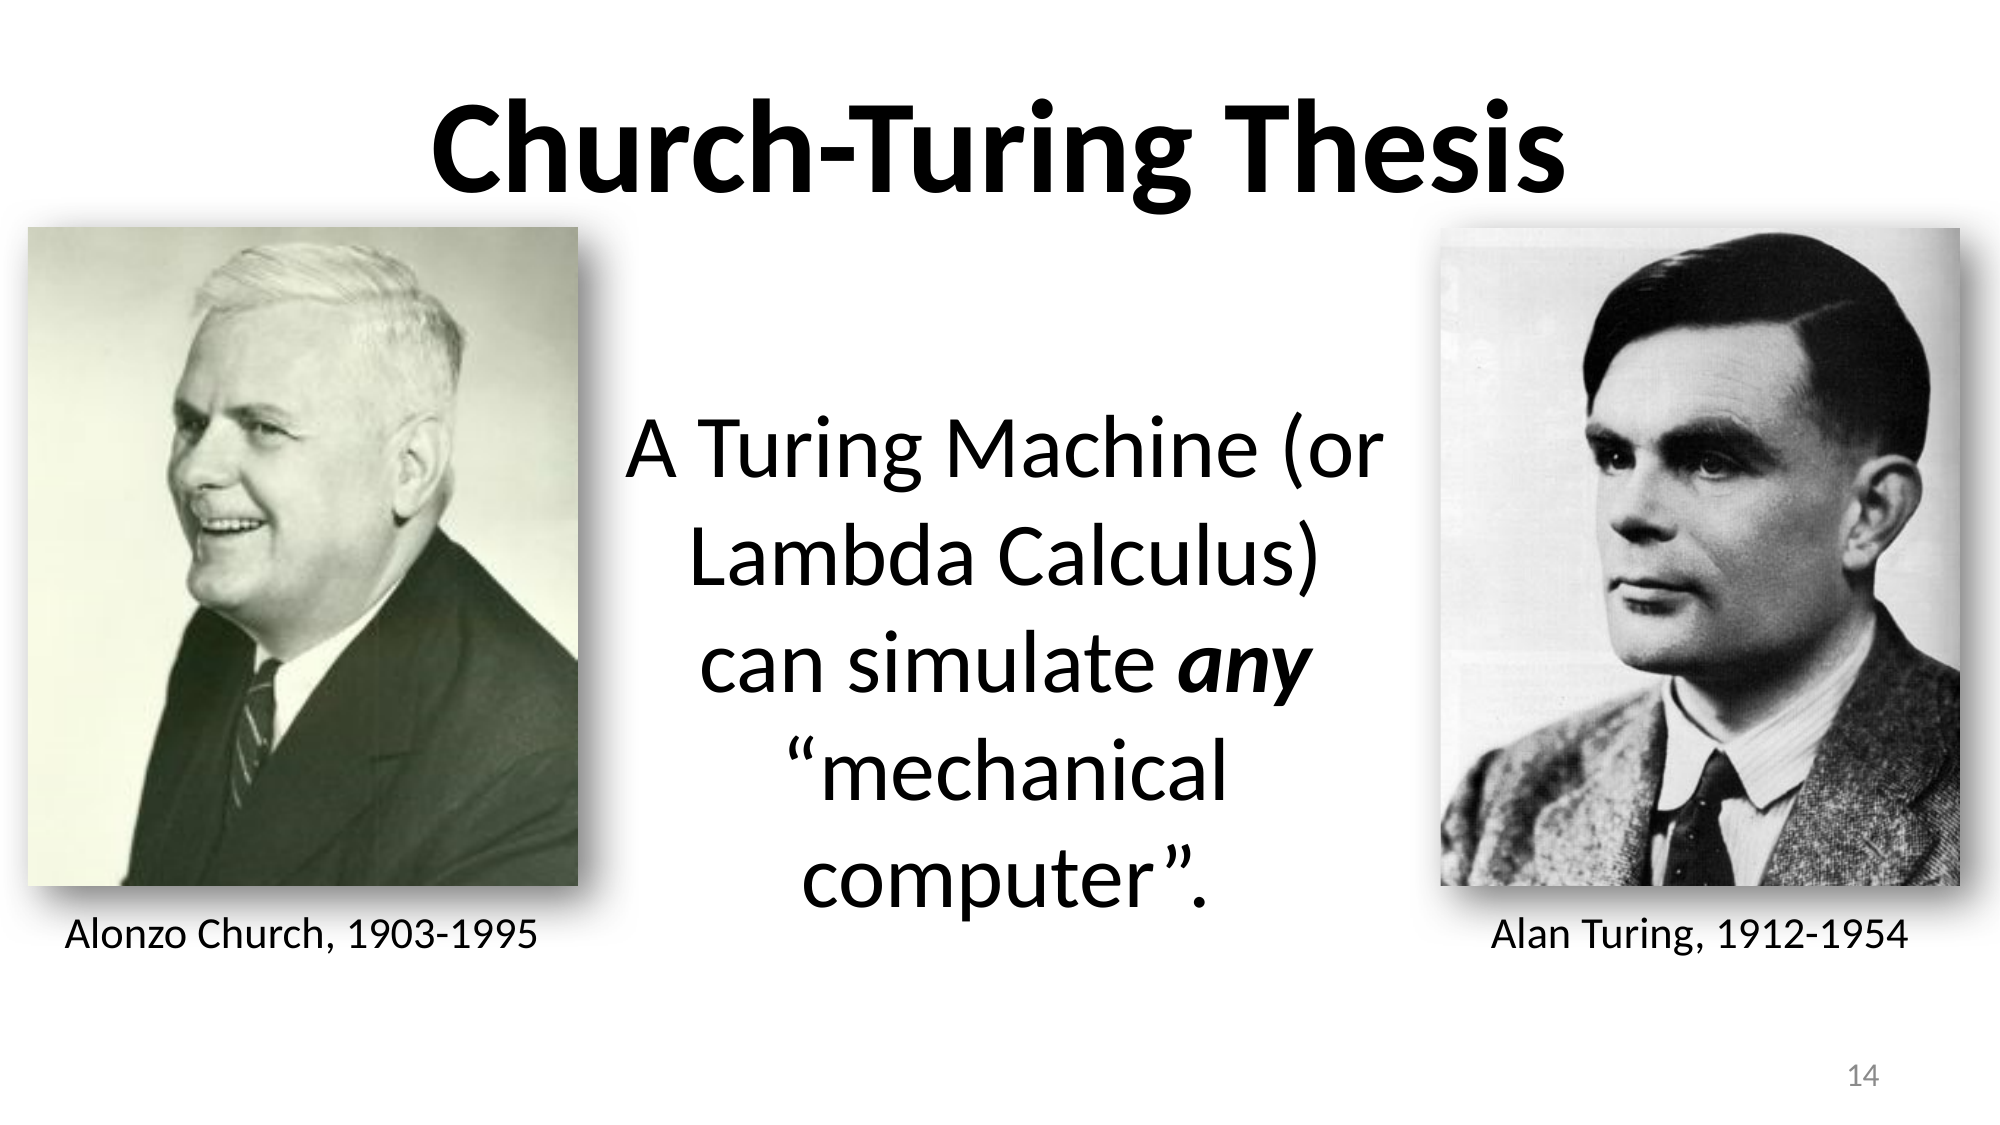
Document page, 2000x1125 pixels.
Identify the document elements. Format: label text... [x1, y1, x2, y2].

text_box Alonzo Church, 1903-1995 [49, 896, 555, 965]
slide_number 14 [1432, 1042, 1900, 1103]
picture [27, 227, 579, 886]
list A Turing Machine (or Lambda Calculus) can simulate any “mechanical computer”. [627, 378, 1413, 829]
title Church-Turing Thesis [99, 45, 1900, 233]
picture [1440, 228, 1961, 886]
text_box Alan Turing, 1912-1954 [1476, 896, 1925, 965]
